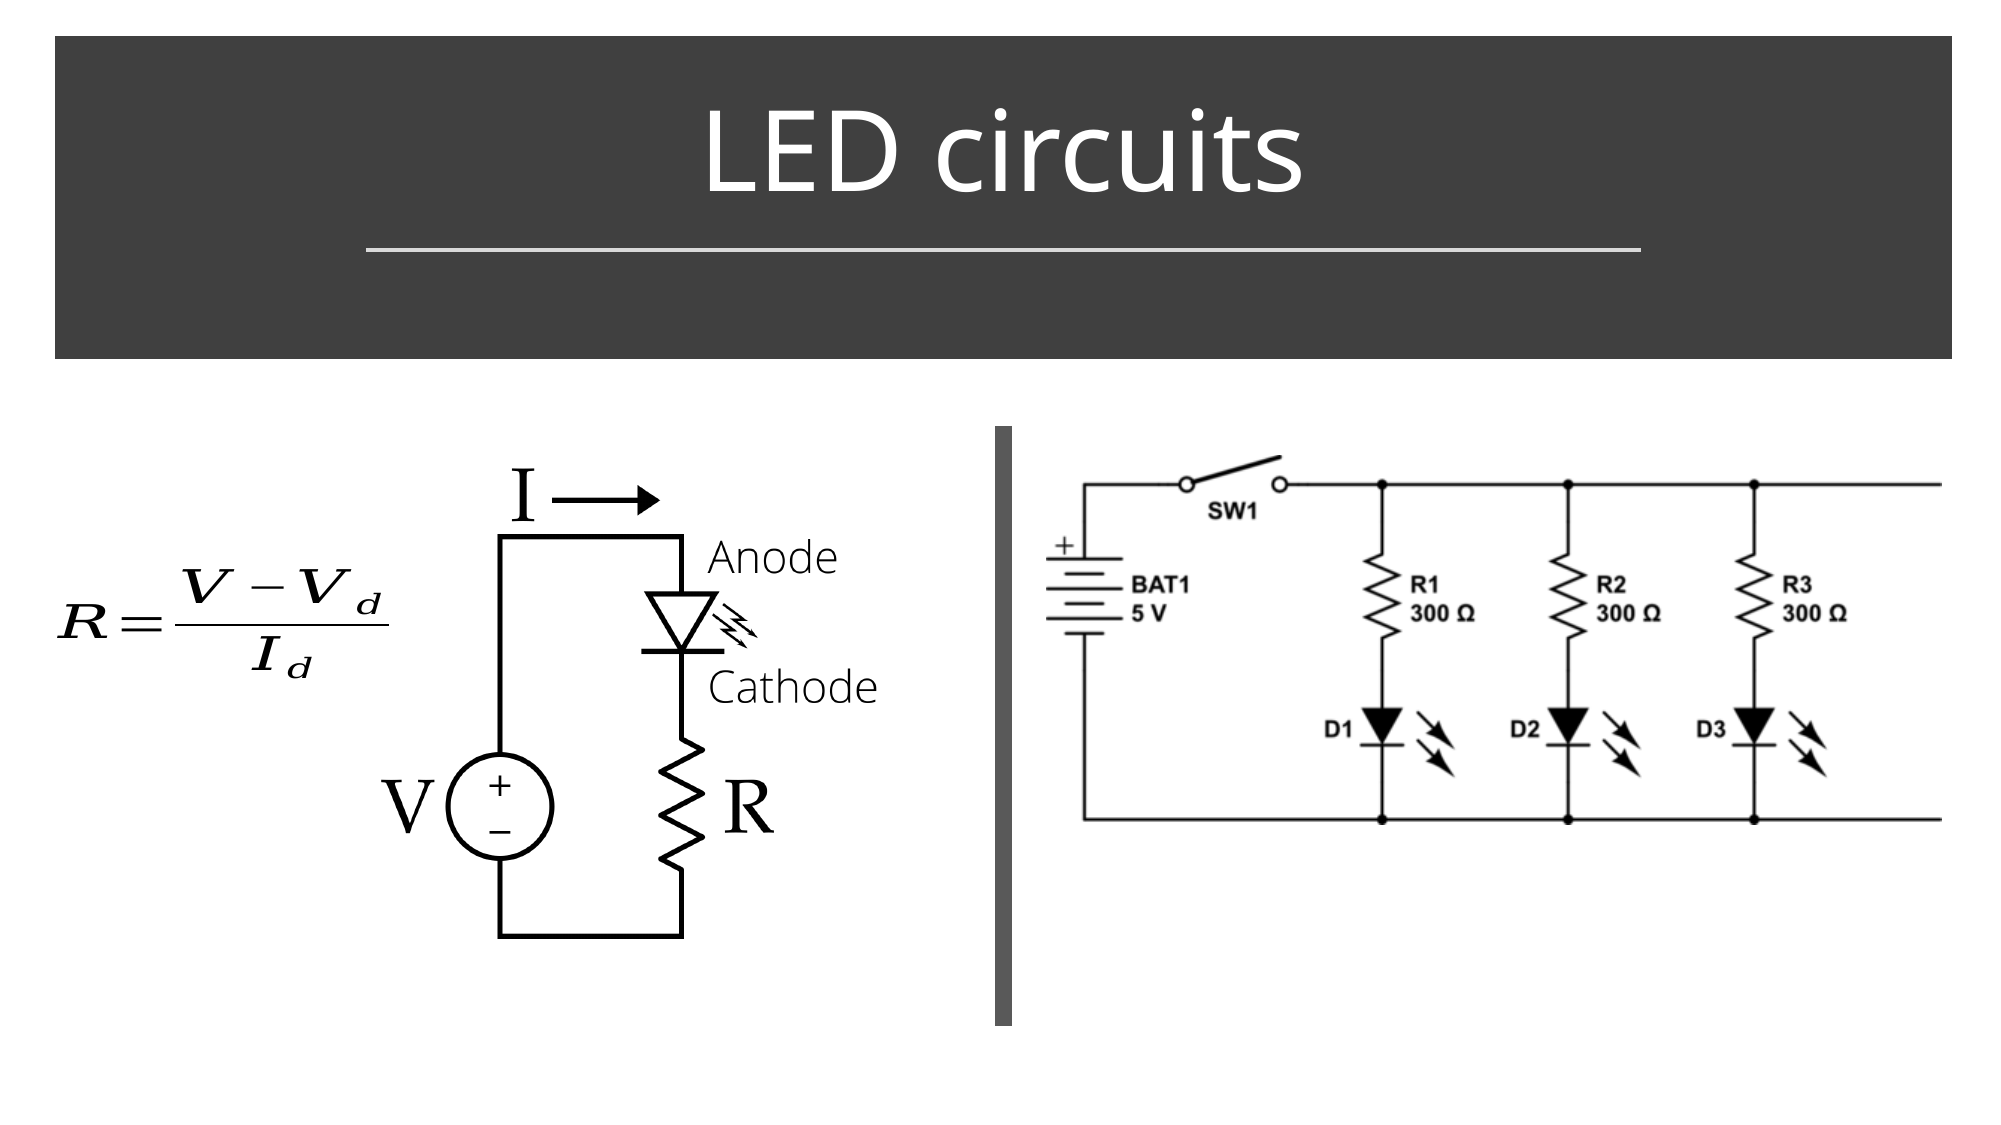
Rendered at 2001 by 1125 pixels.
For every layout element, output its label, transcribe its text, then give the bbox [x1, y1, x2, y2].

text_box [64, 45, 1942, 350]
picture [1046, 455, 1942, 825]
title LED circuits [89, 71, 1917, 224]
picture [370, 443, 889, 962]
